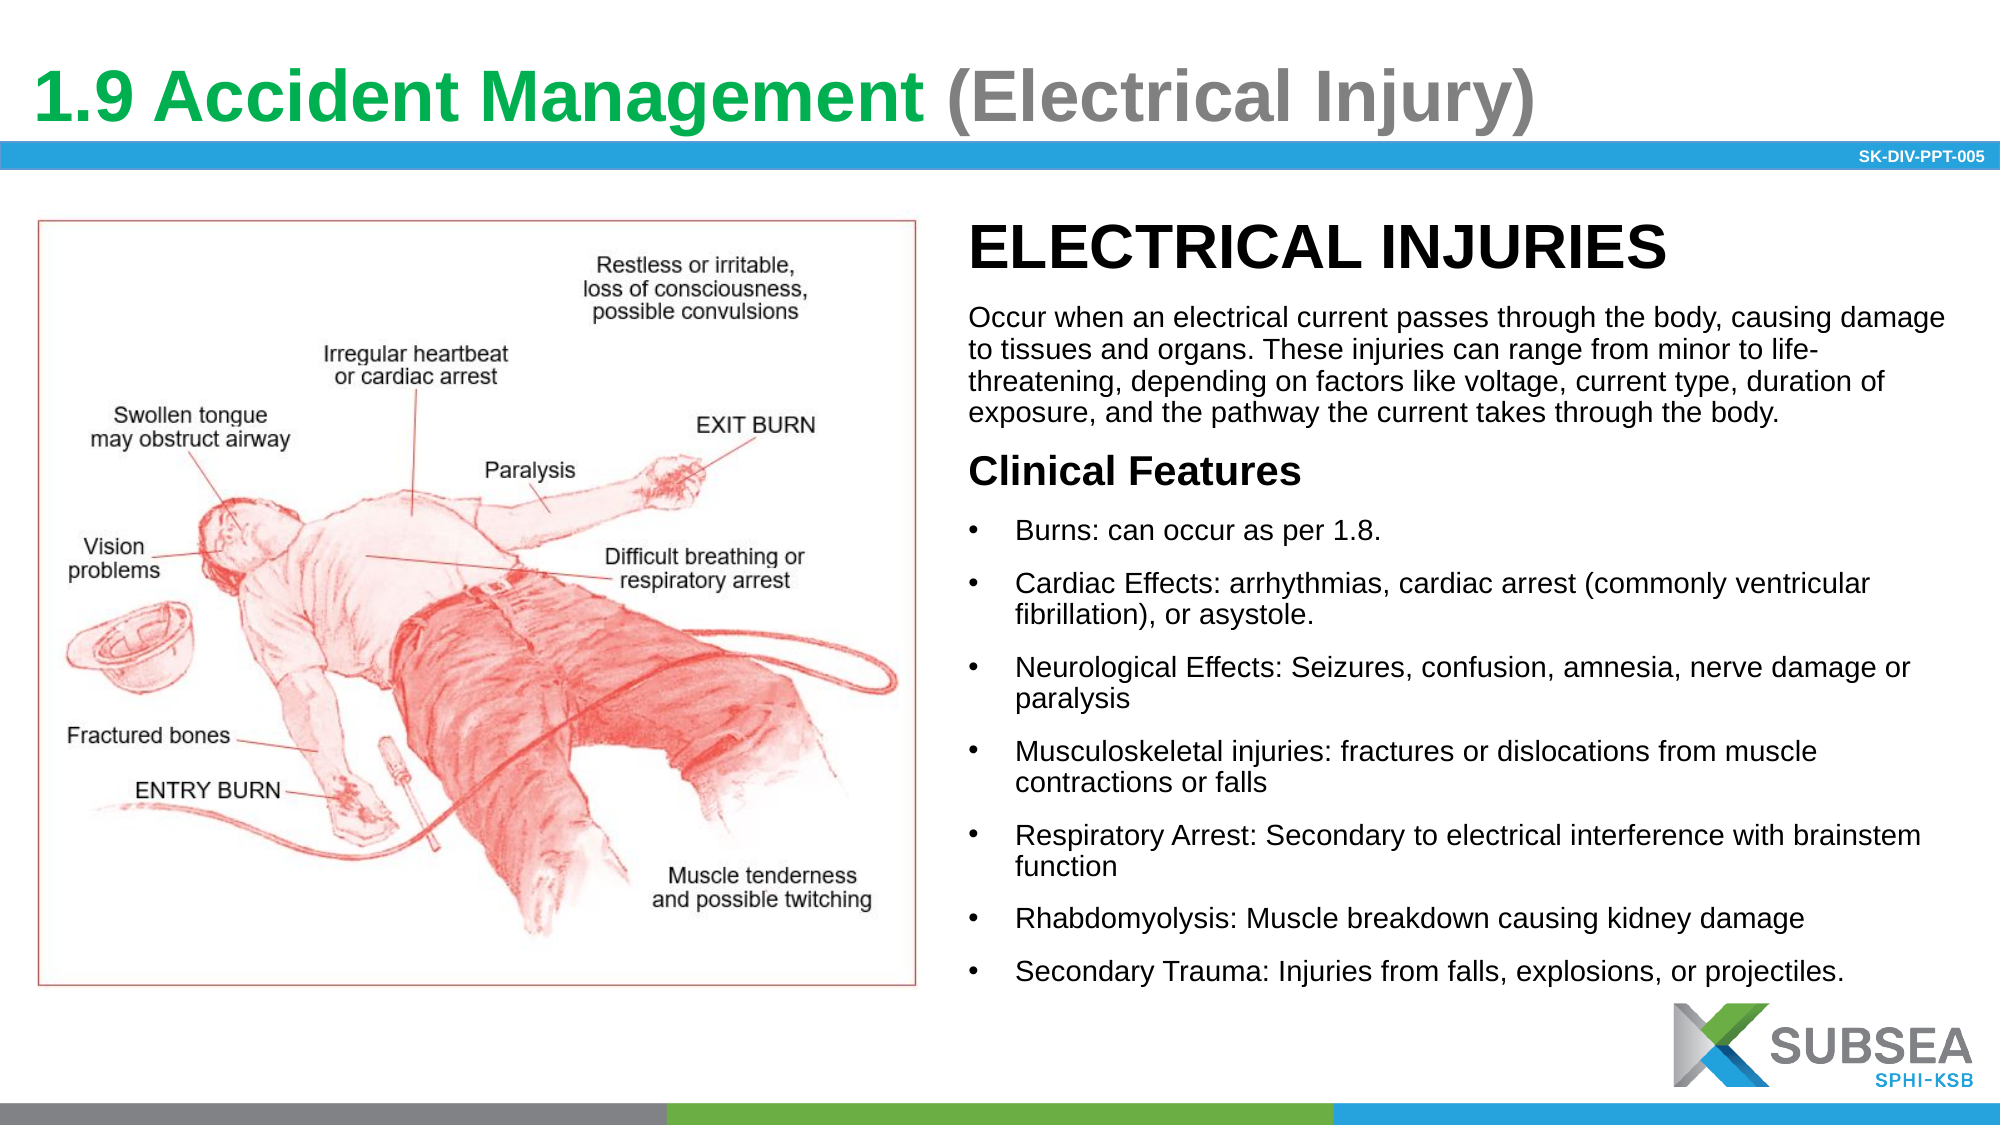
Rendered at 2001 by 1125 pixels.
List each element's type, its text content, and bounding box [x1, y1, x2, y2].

text_box 1.9 Accident Management (Electrical Injury) [18, 40, 2000, 144]
picture [18, 209, 935, 1007]
list ELECTRICAL INJURIES Occur when an electrical current passes through the body, causing damage to tissues and organs. These injuries can range from minor to life-threatening, depending on factors like voltage, current type, duration of exposure, and the pathway the current takes through the body. Clinical Features Burns: can occur as per 1.8. Cardiac Effects: arrhythmias, cardiac arrest (commonly ventricular fibrillation), or asystole. Neurological Effects: Seizures, confusion, amnesia, nerve damage or paralysis Musculoskeletal injuries: fractures or dislocations from muscle contractions or falls Respiratory Arrest: Secondary to electrical interference with brainstem function Rhabdomyolysis: Muscle breakdown causing kidney damage Secondary Trauma: Injuries from falls, explosions, or projectiles. [953, 206, 1966, 1007]
picture [0, 987, 2000, 1125]
text_box SK-DIV-PPT-005 [0, 141, 2000, 170]
